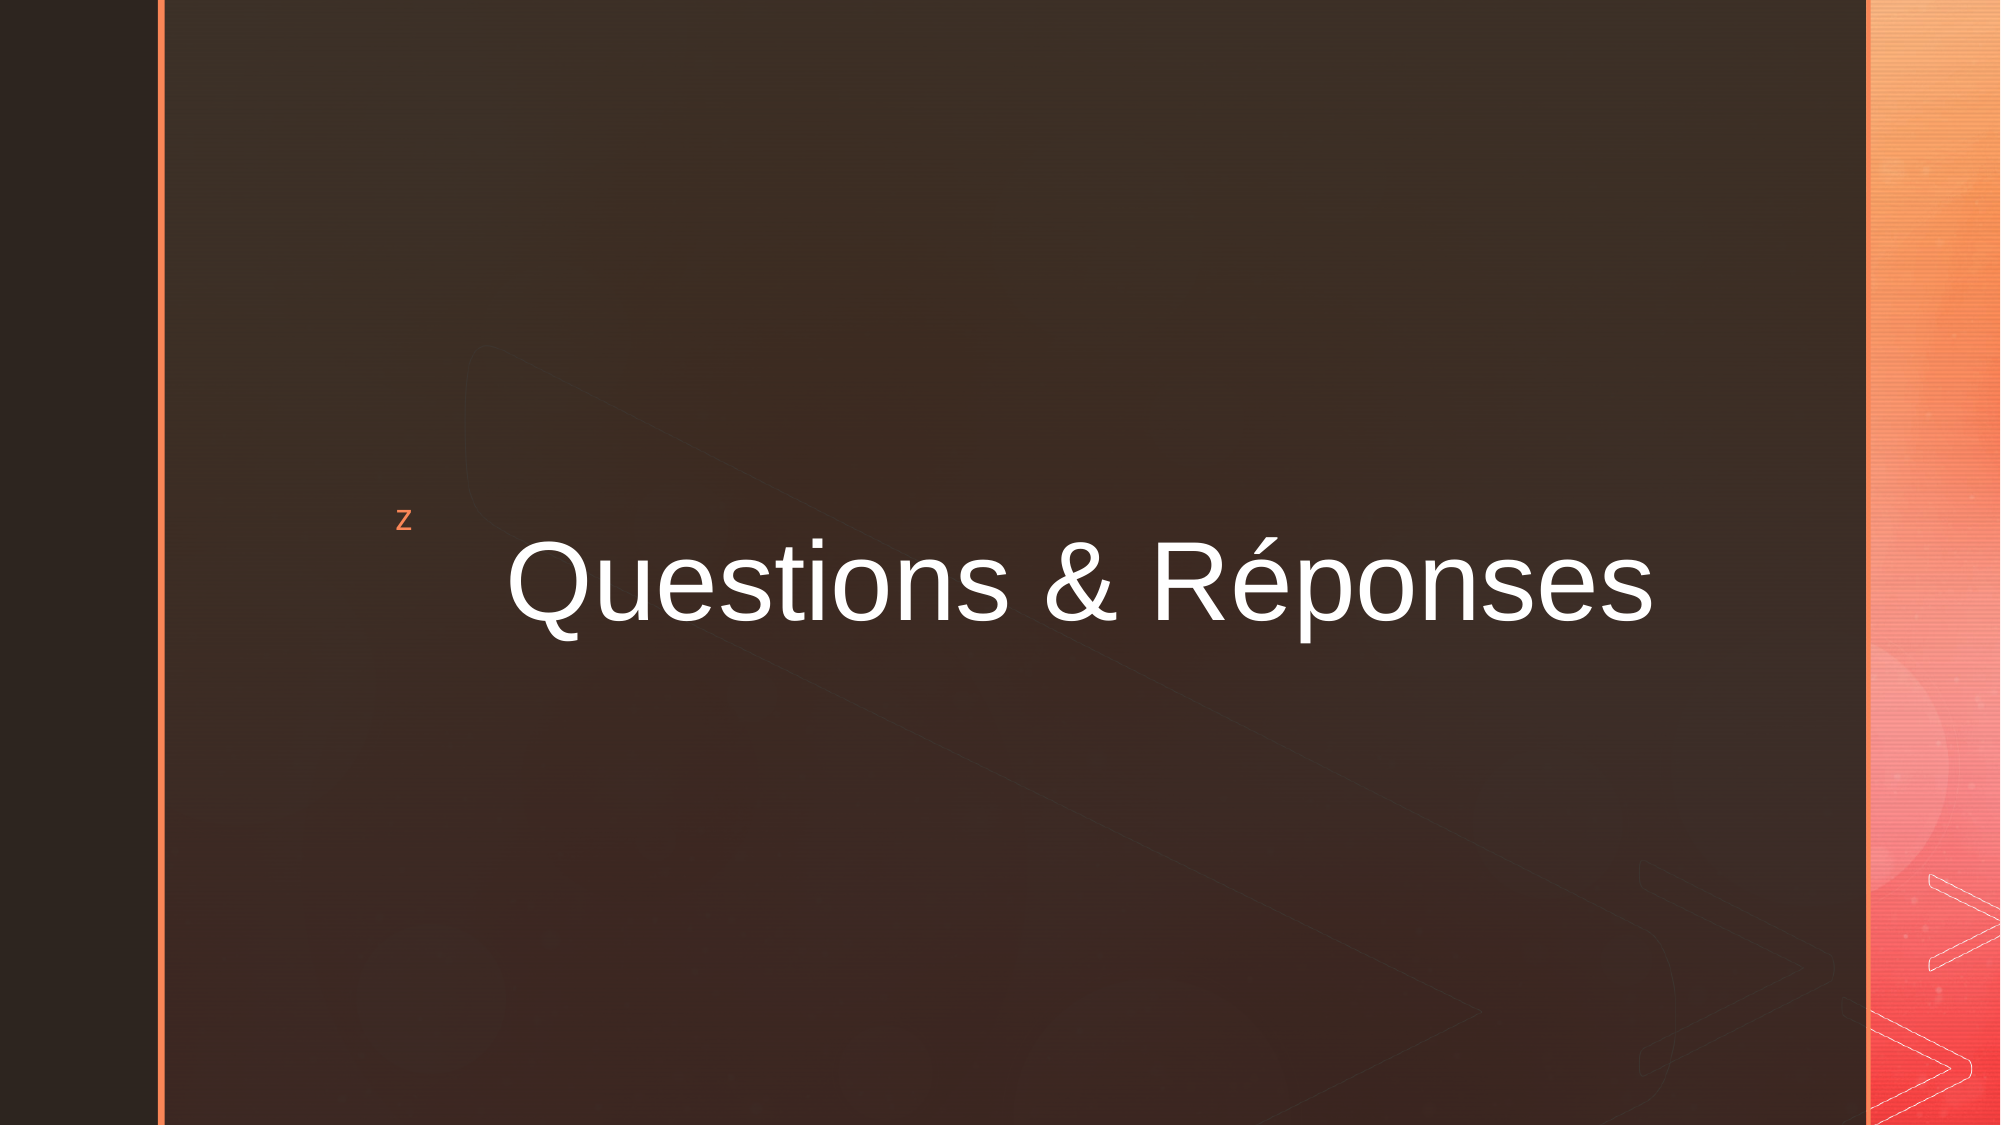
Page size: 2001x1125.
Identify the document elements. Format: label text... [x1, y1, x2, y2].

picture [1871, 0, 2001, 1125]
title Questions & Réponses [428, 516, 1734, 750]
